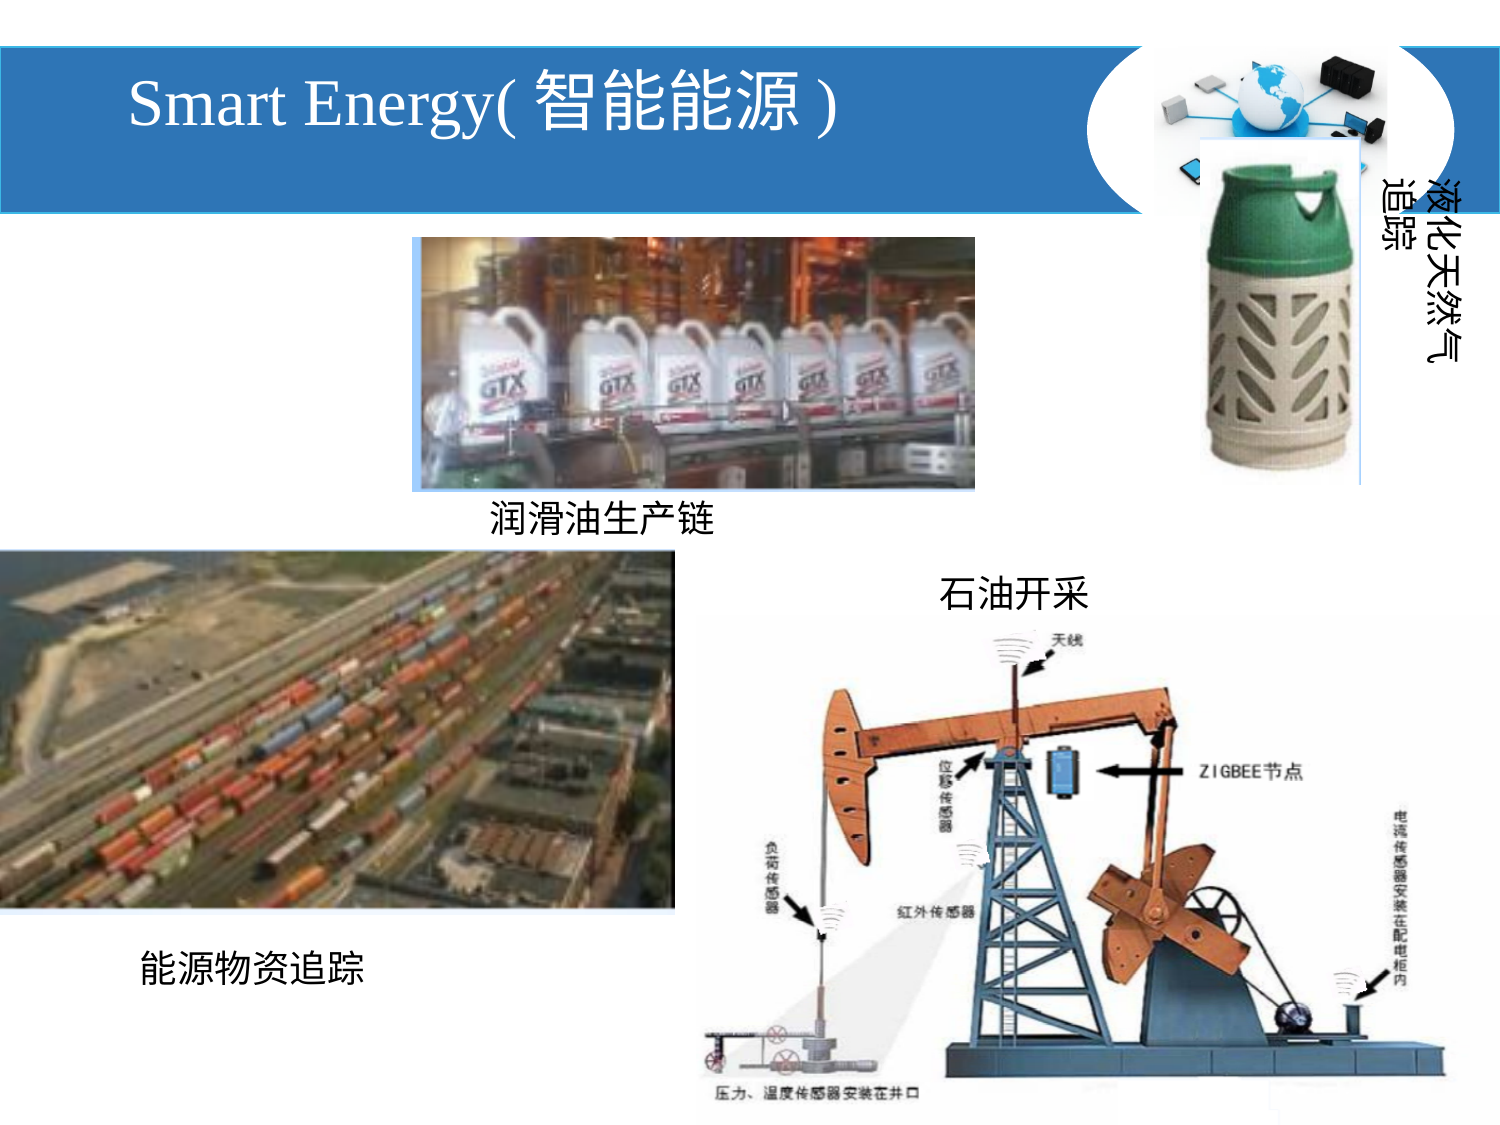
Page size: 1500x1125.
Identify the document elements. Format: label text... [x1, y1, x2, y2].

picture [0, 549, 675, 915]
title Smart Energy(智能能源) [112, 24, 1240, 183]
text_box 润滑油生产链 [474, 492, 763, 548]
picture [1154, 46, 1388, 485]
picture [696, 615, 1500, 1125]
text_box 石油开采 [924, 562, 1375, 615]
picture [412, 237, 975, 492]
text_box 液化天然气追踪 [1361, 162, 1475, 388]
text_box 能源物资追踪 [124, 937, 588, 998]
